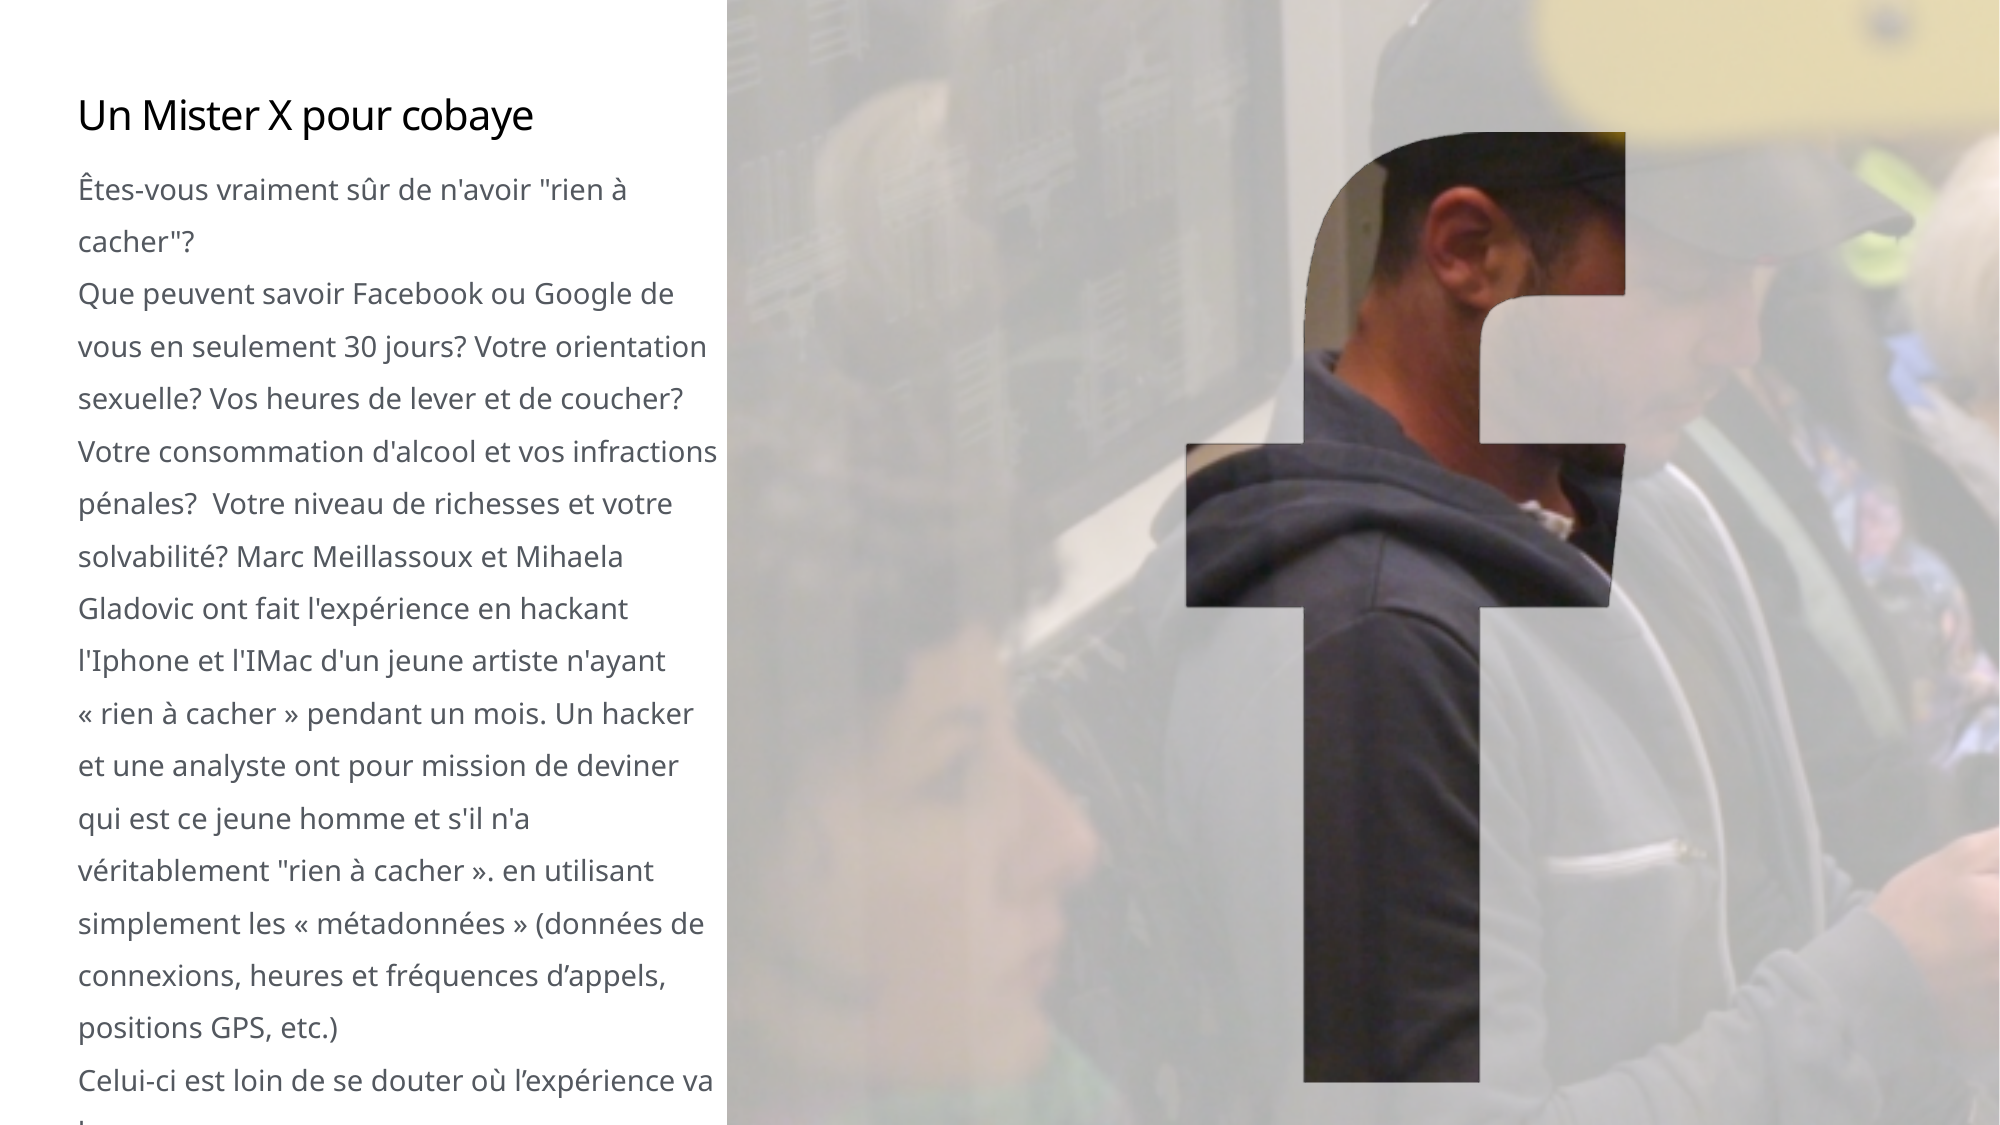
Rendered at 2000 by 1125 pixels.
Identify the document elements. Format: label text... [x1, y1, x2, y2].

list Êtes-vous vraiment sûr de n'avoir "rien à cacher"? Que peuvent savoir Facebook ou Google de vous en seulement 30 jours? Votre orientation sexuelle? Vos heures de lever et de coucher? Votre consommation d'alcool et vos infractions pénales? Votre niveau de richesses et votre solvabilité? Marc Meillassoux et Mihaela Gladovic ont fait l'expérience en hackant l'Iphone et l'IMac d'un jeune artiste n'ayant « rien à cacher » pendant un mois. Un hacker et une analyste ont pour mission de deviner qui est ce jeune homme et s'il n'a véritablement "rien à cacher ». en utilisant simplement les « métadonnées » (données de connexions, heures et fréquences d’appels, positions GPS, etc.) Celui-ci est loin de se douter où l’expérience va le mener... [73, 148, 443, 568]
picture [443, 0, 2000, 1125]
title Un Mister X pour cobaye [73, 0, 443, 148]
text_box [0, 0, 443, 1125]
